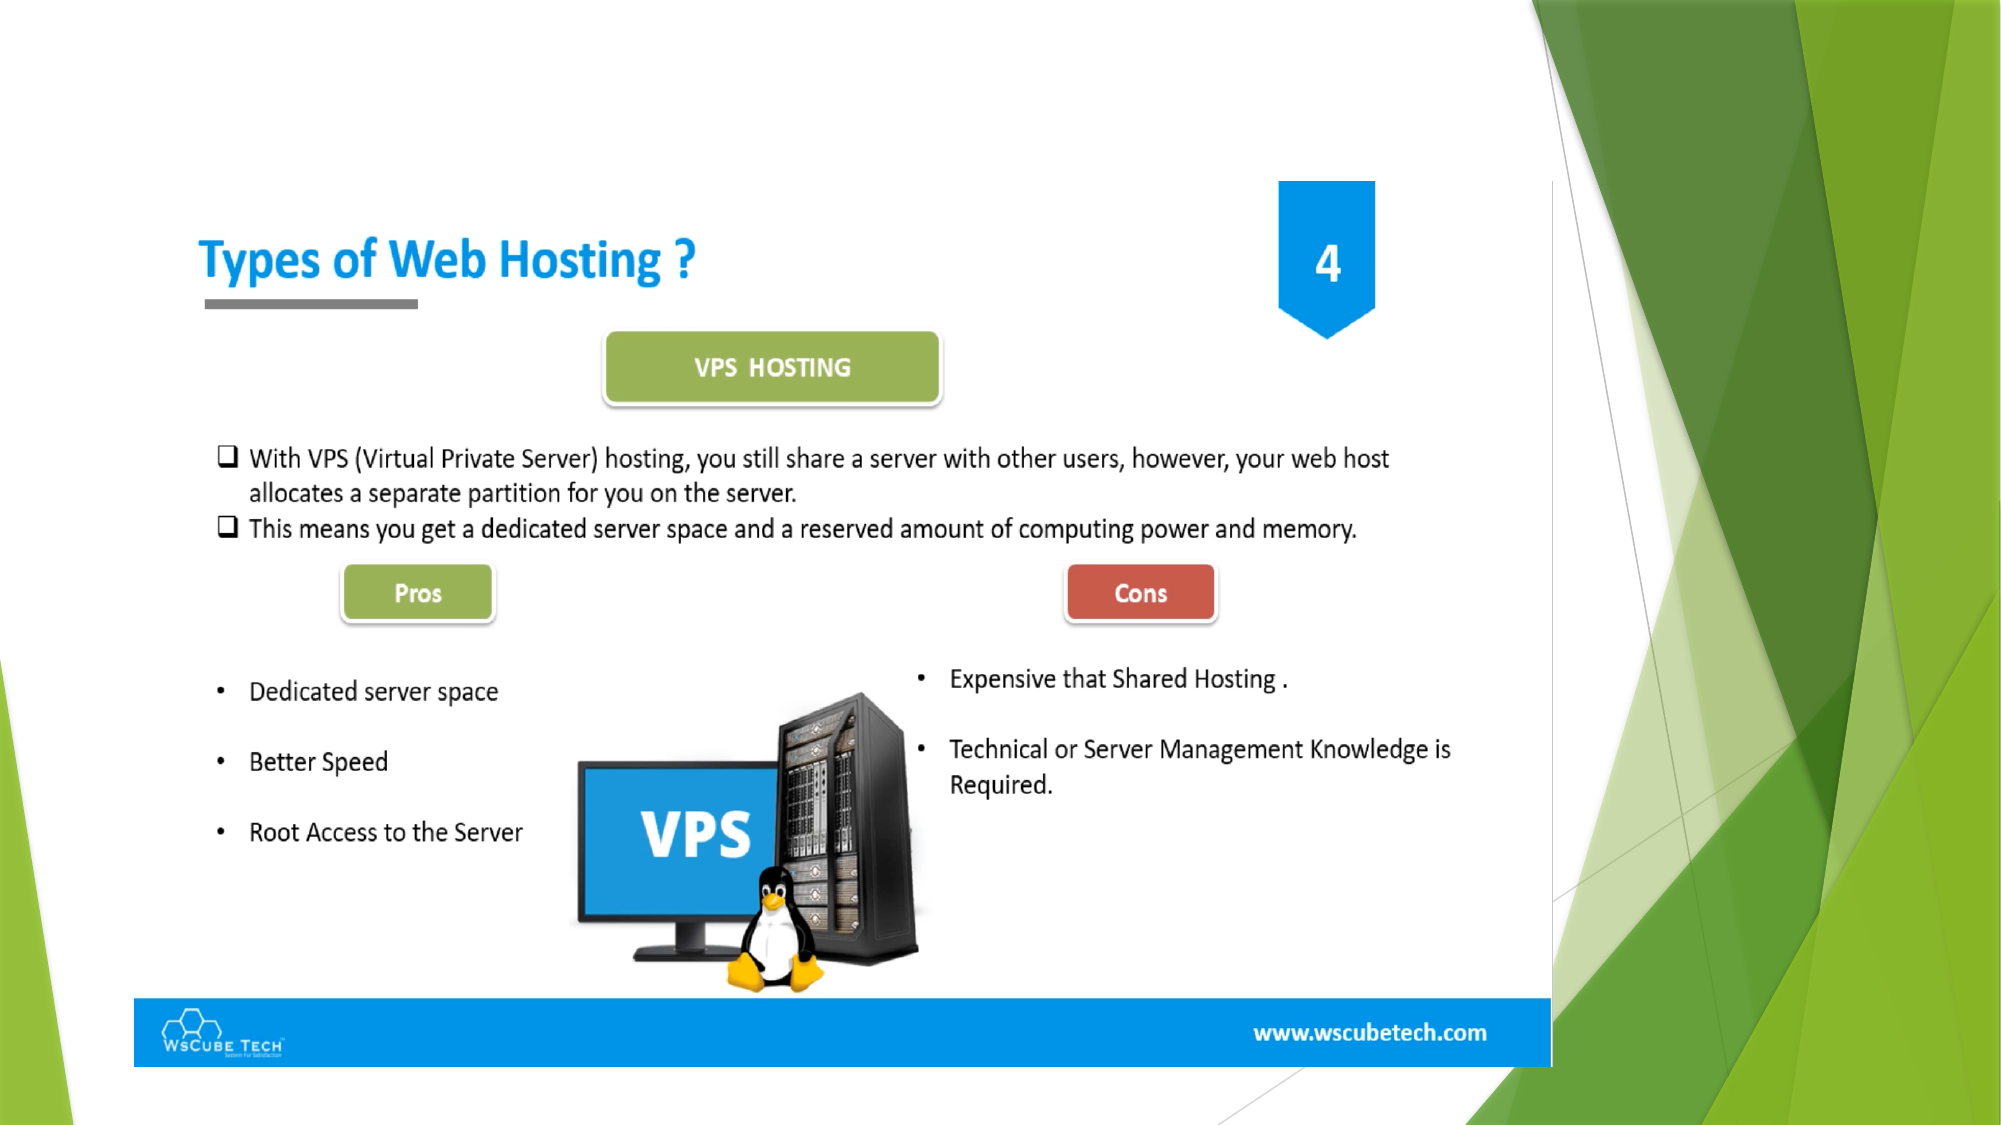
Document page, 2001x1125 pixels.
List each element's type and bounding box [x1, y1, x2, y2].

list [133, 181, 1554, 1068]
